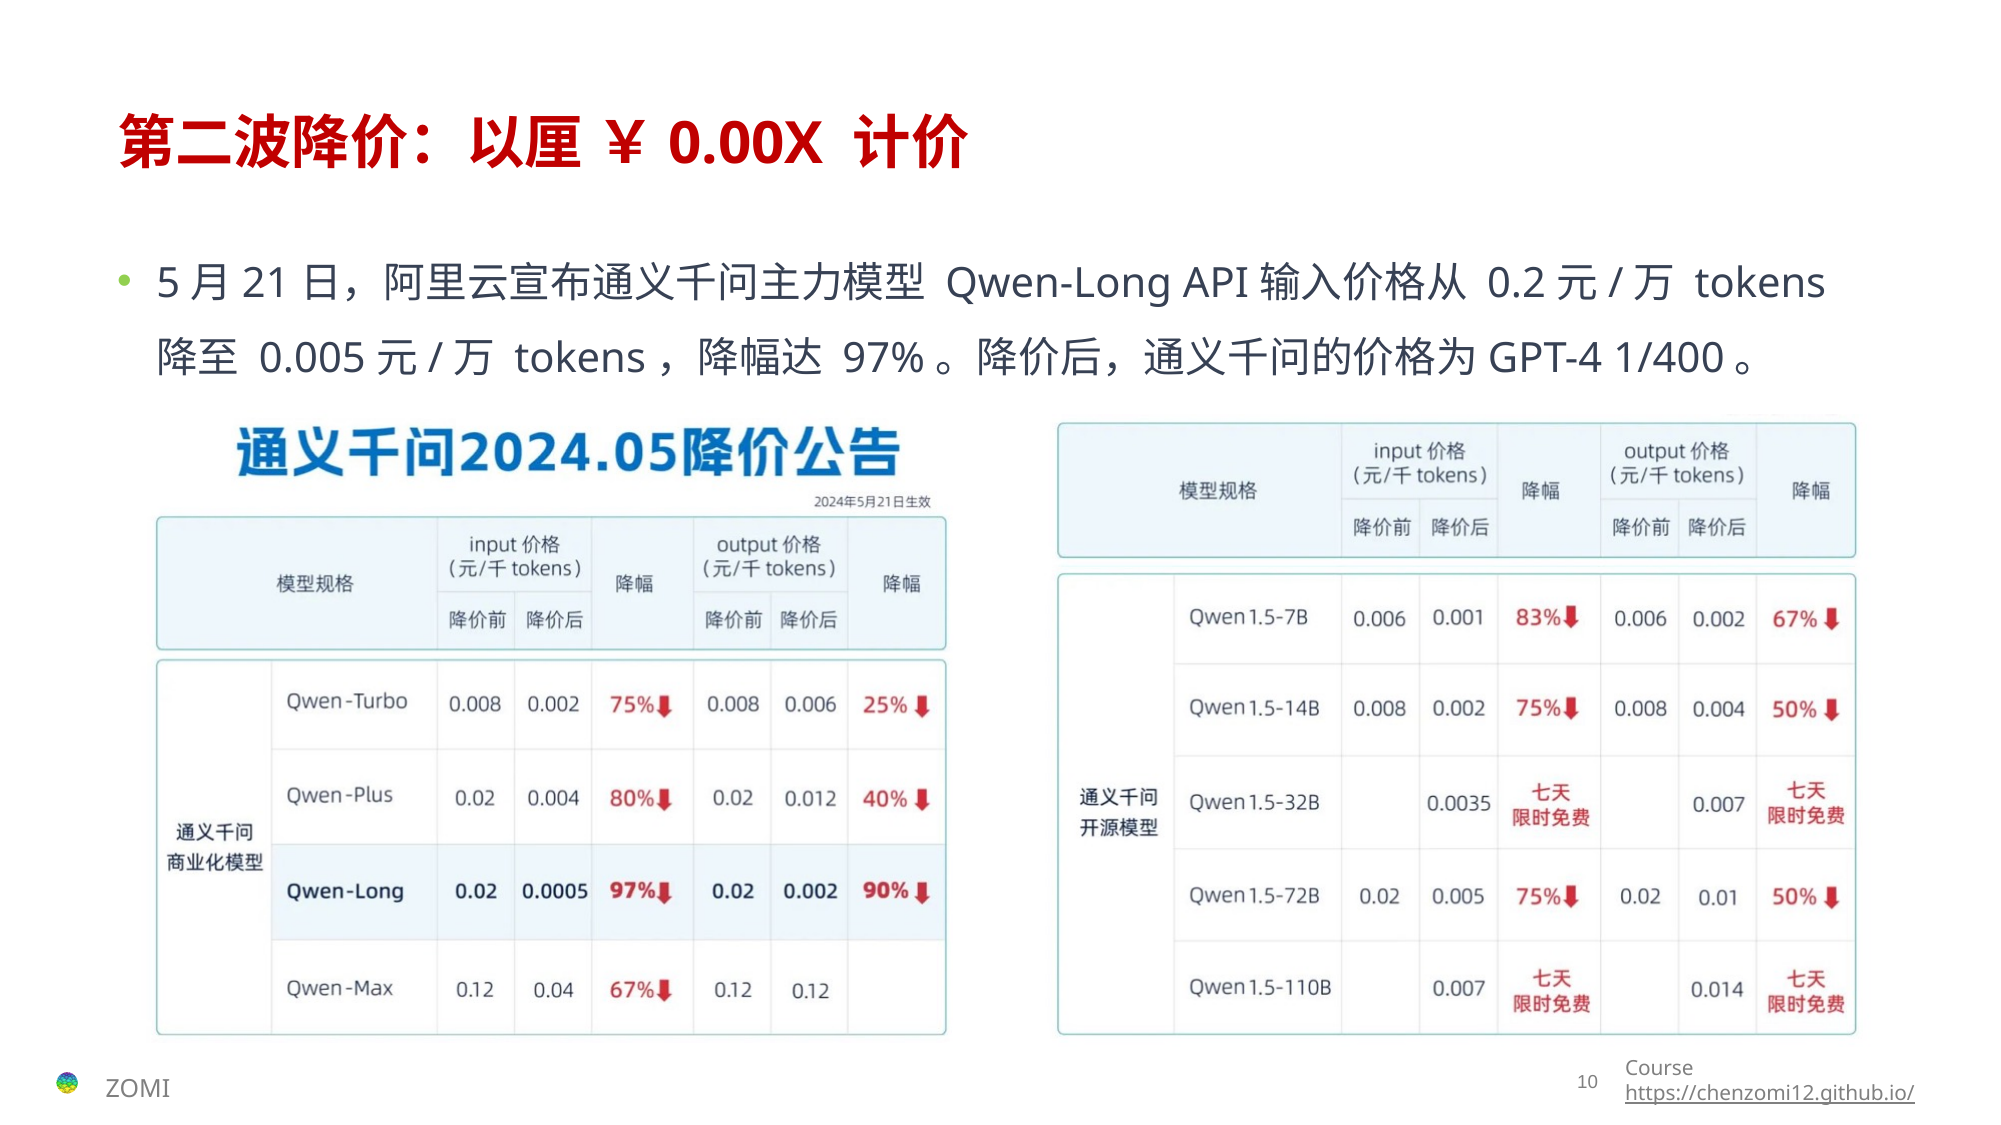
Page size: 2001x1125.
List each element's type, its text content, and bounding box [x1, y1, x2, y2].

list 5月21日，阿里云宣布通义千问主力模型 Qwen-Long API输入价格从 0.2元/万 tokens 降至 0.005元/万 tokens，降幅达 97%。降价后，通义千问的价格为GPT-4 1/400。 [102, 223, 1901, 1043]
picture [135, 410, 968, 1043]
title 第二波降价：以厘 ￥0.00X 计价 [102, 91, 1901, 189]
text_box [1035, 414, 1878, 1047]
picture [57, 1073, 77, 1093]
